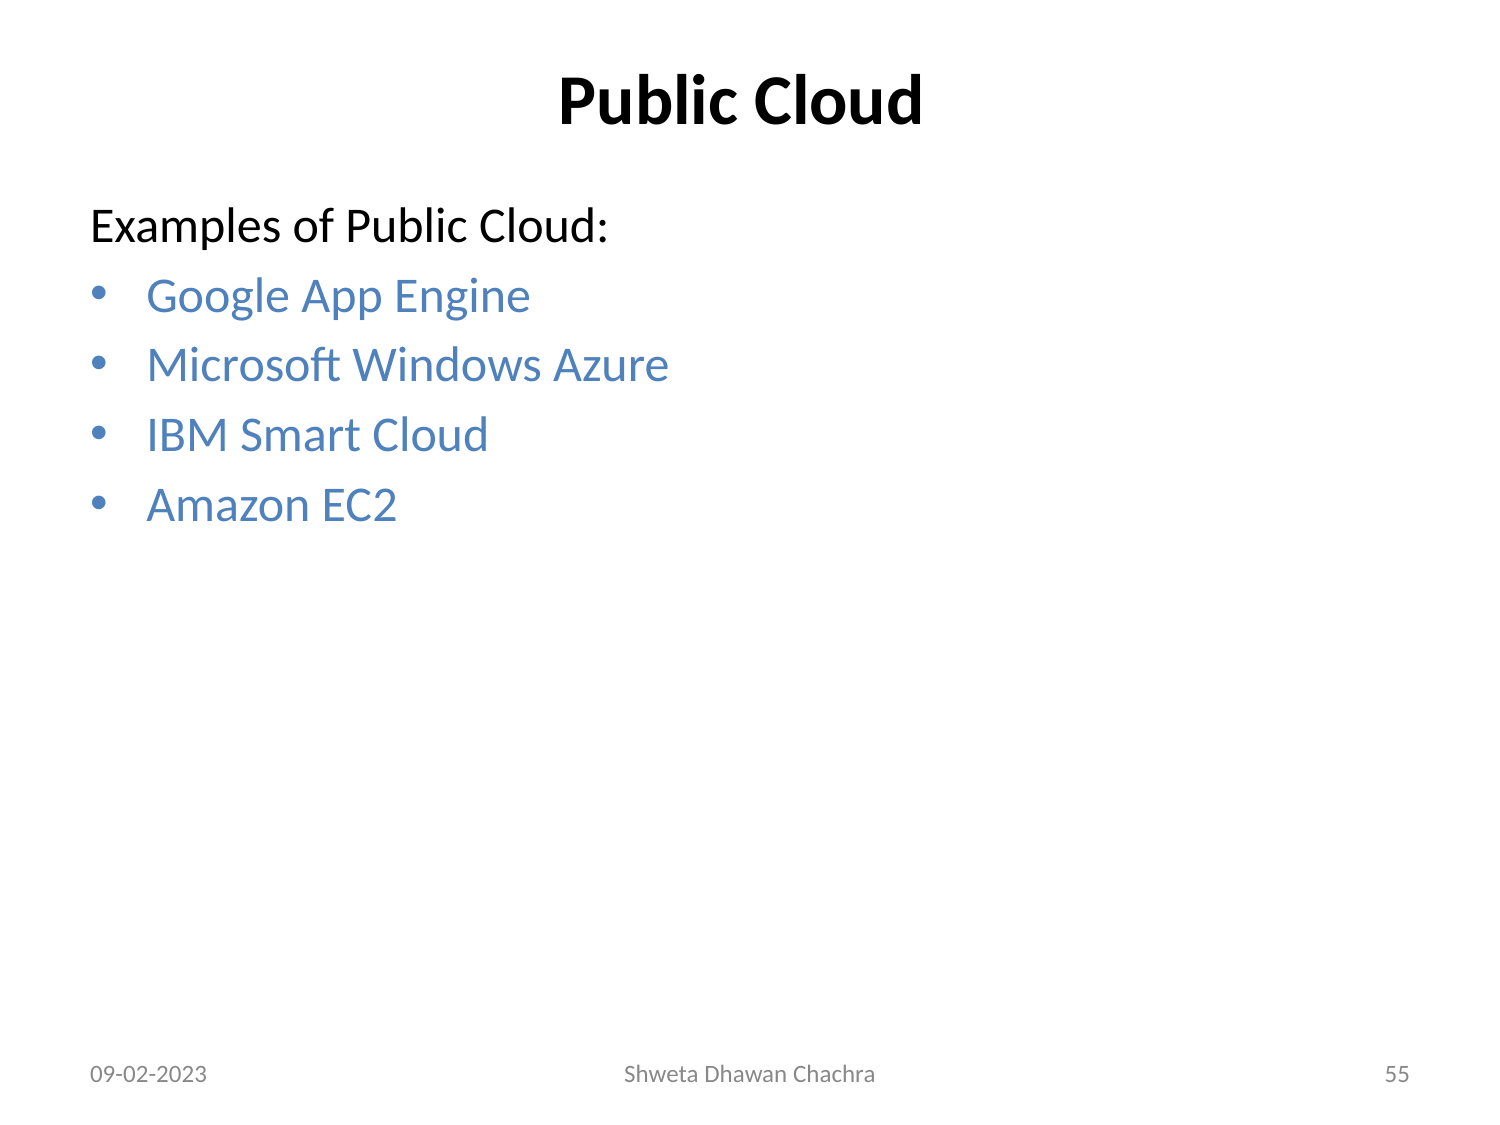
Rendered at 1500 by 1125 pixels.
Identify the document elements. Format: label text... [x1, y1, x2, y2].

list Examples of Public Cloud: Google App Engine Microsoft Windows Azure IBM Smart Cloud Amazon EC2 [75, 184, 1425, 1047]
footer Shweta Dhawan Chachra [512, 1042, 988, 1103]
title Public Cloud [75, 45, 1425, 184]
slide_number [75, 1042, 425, 1103]
slide_number ‹#› [1074, 1042, 1425, 1103]
